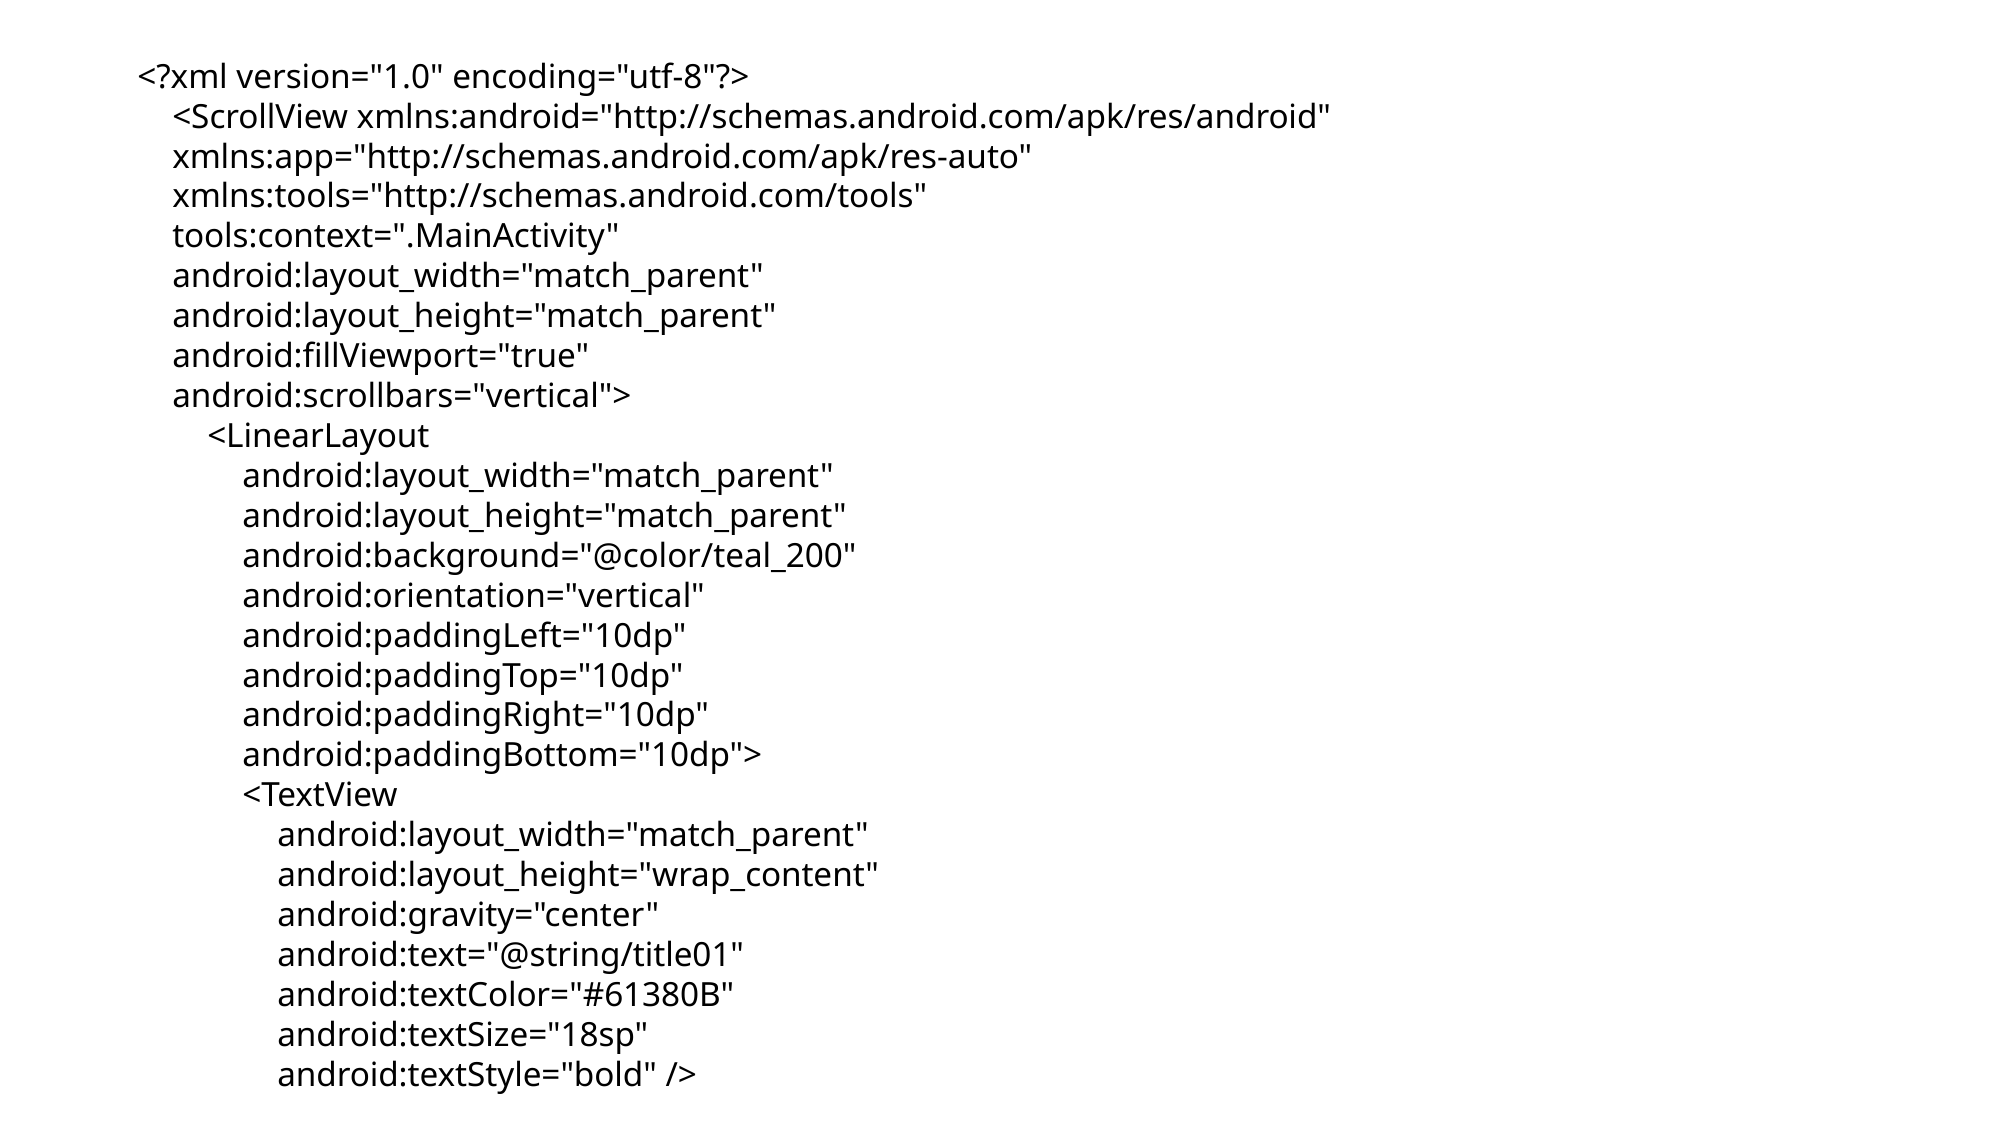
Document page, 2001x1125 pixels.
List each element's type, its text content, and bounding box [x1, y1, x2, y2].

text_box <?xml version="1.0" encoding="utf-8"?> <ScrollView xmlns:android="http://schemas.android.com/apk/res/android" xmlns:app="http://schemas.android.com/apk/res-auto" xmlns:tools="http://schemas.android.com/tools" tools:context=".MainActivity" android:layout_width="match_parent" android:layout_height="match_parent" android:fillViewport="true" android:scrollbars="vertical"> <LinearLayout android:layout_width="match_parent" android:layout_height="match_parent" android:background="@color/teal_200" android:orientation="vertical" android:paddingLeft="10dp" android:paddingTop="10dp" android:paddingRight="10dp" android:paddingBottom="10dp"> <TextView android:layout_width="match_parent" android:layout_height="wrap_content" android:gravity="center" android:text="@string/title01" android:textColor="#61380B" android:textSize="18sp" android:textStyle="bold" /> [122, 47, 1763, 1101]
